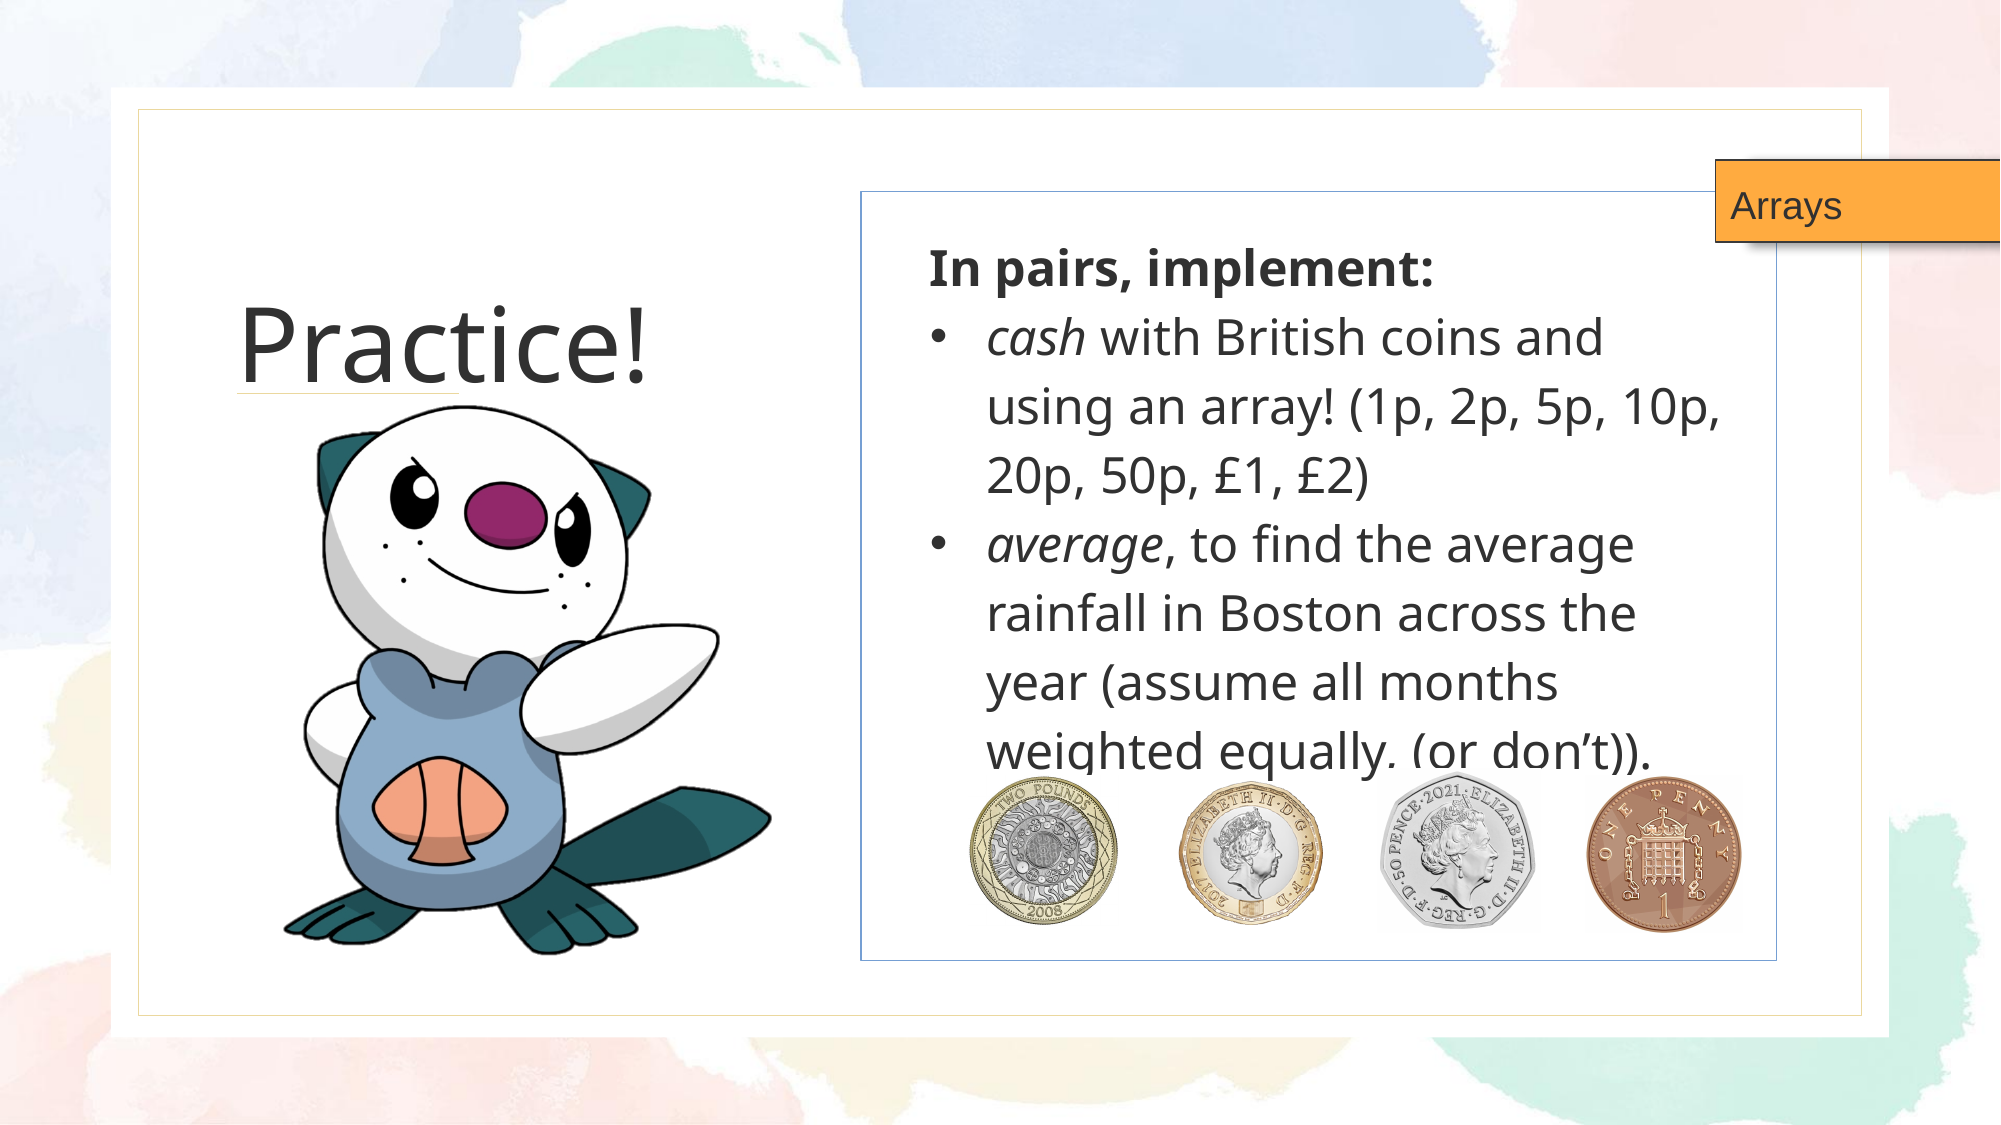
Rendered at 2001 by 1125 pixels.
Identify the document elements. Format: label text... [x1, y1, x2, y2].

list Practice! [198, 244, 845, 378]
list Arrays [1715, 159, 2000, 243]
picture [0, 0, 2001, 1125]
list In pairs, implement: cash with British coins and using an array! (1p, 2p, 5p, 10p, 20p, 50p, £1, £2) average, to find the average rainfall in Boston across the year (assume all months weighted equally, (or don’t)). [884, 212, 1754, 776]
